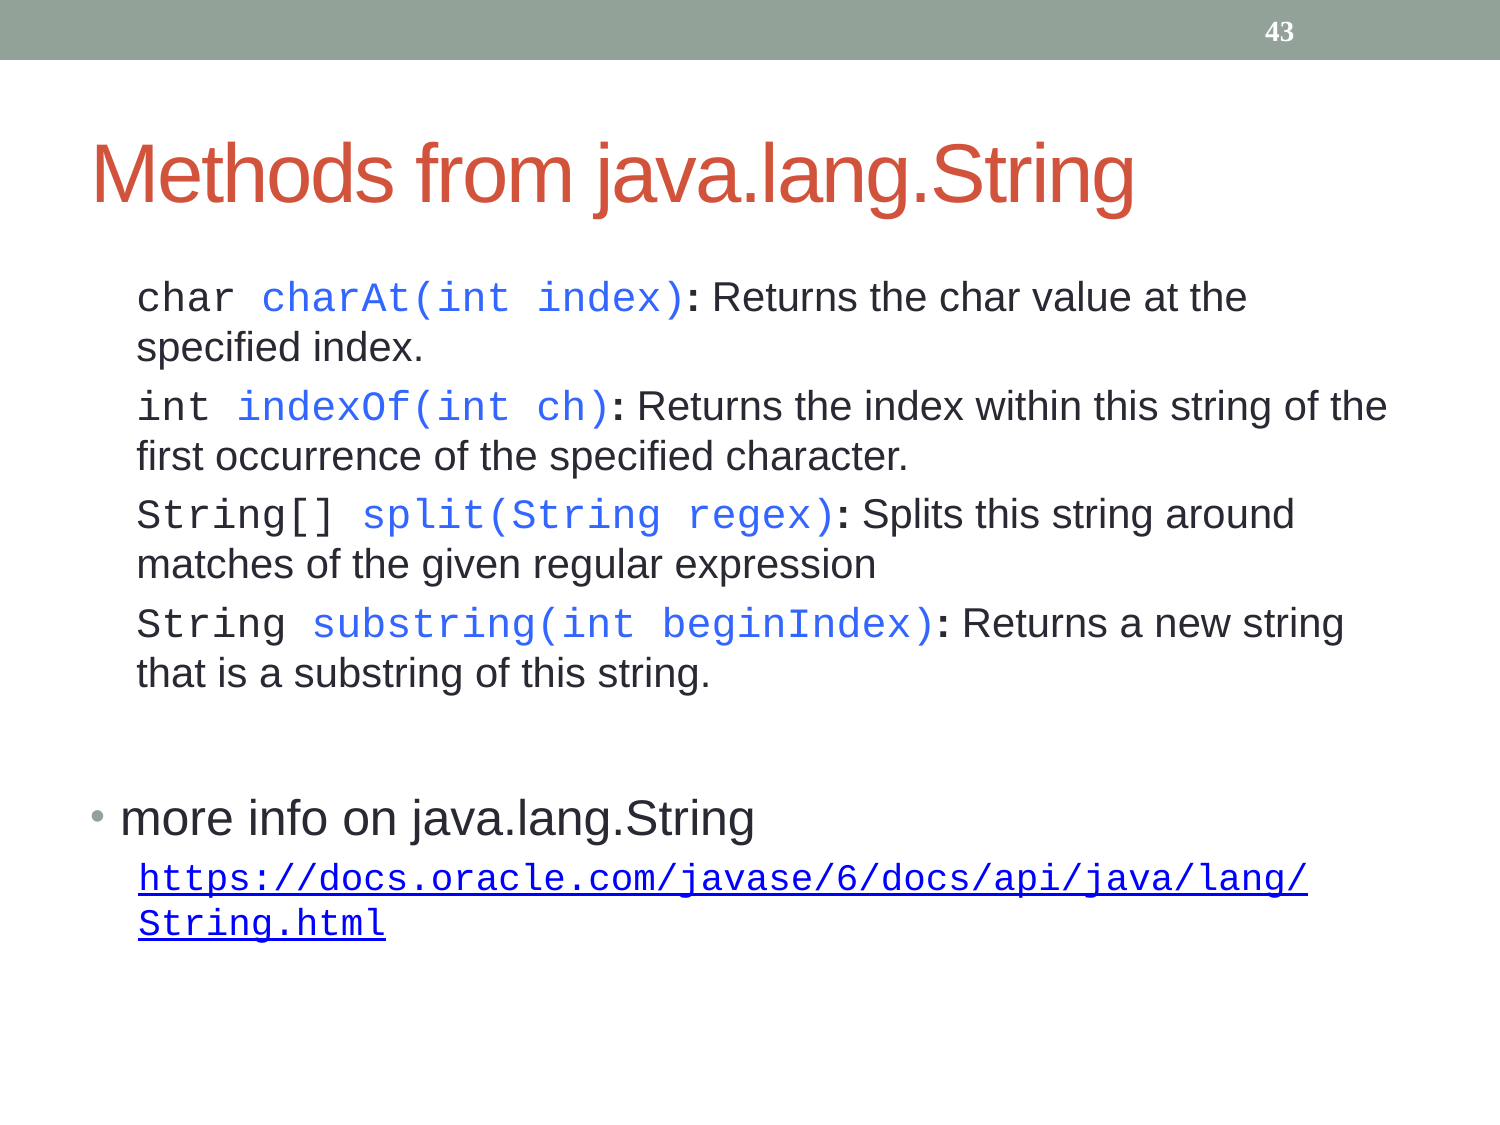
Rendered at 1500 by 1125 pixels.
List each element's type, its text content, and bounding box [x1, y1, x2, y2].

list char charAt(int index): Returns the char value at the specified index. int indexOf(int ch): Returns the index within this string of the first occurrence of the specified character. String[] split(String regex): Splits this string around matches of the given regular expression String substring(int beginIndex): Returns a new string that is a substring of this string. more info on java.lang.String https://docs.oracle.com/javase/6/docs/api/java/lang/String.html [75, 262, 1425, 1063]
title Methods from java.lang.String [75, 87, 1425, 250]
slide_number 43 [1250, 3, 1425, 57]
